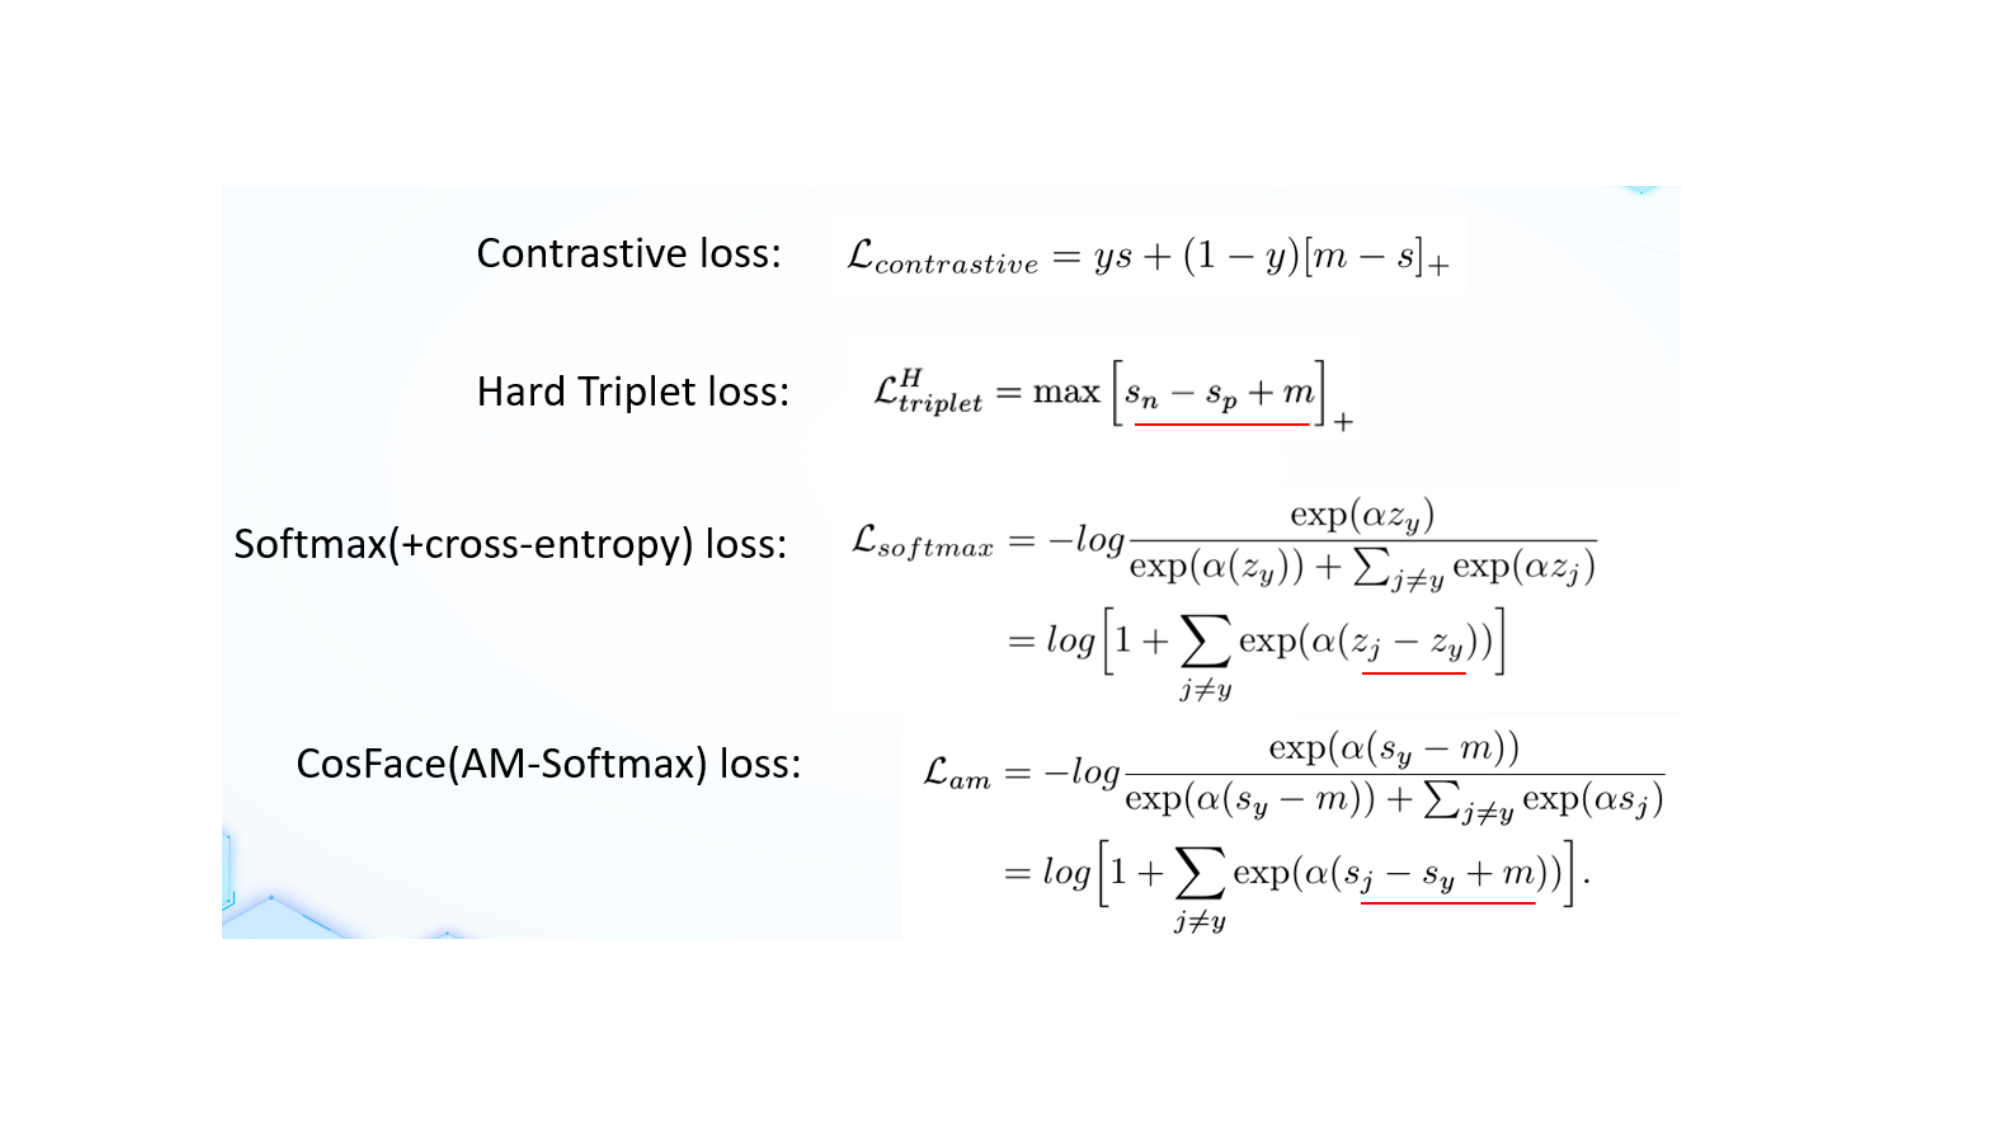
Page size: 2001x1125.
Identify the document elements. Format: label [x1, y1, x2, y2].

picture [222, 186, 1681, 939]
